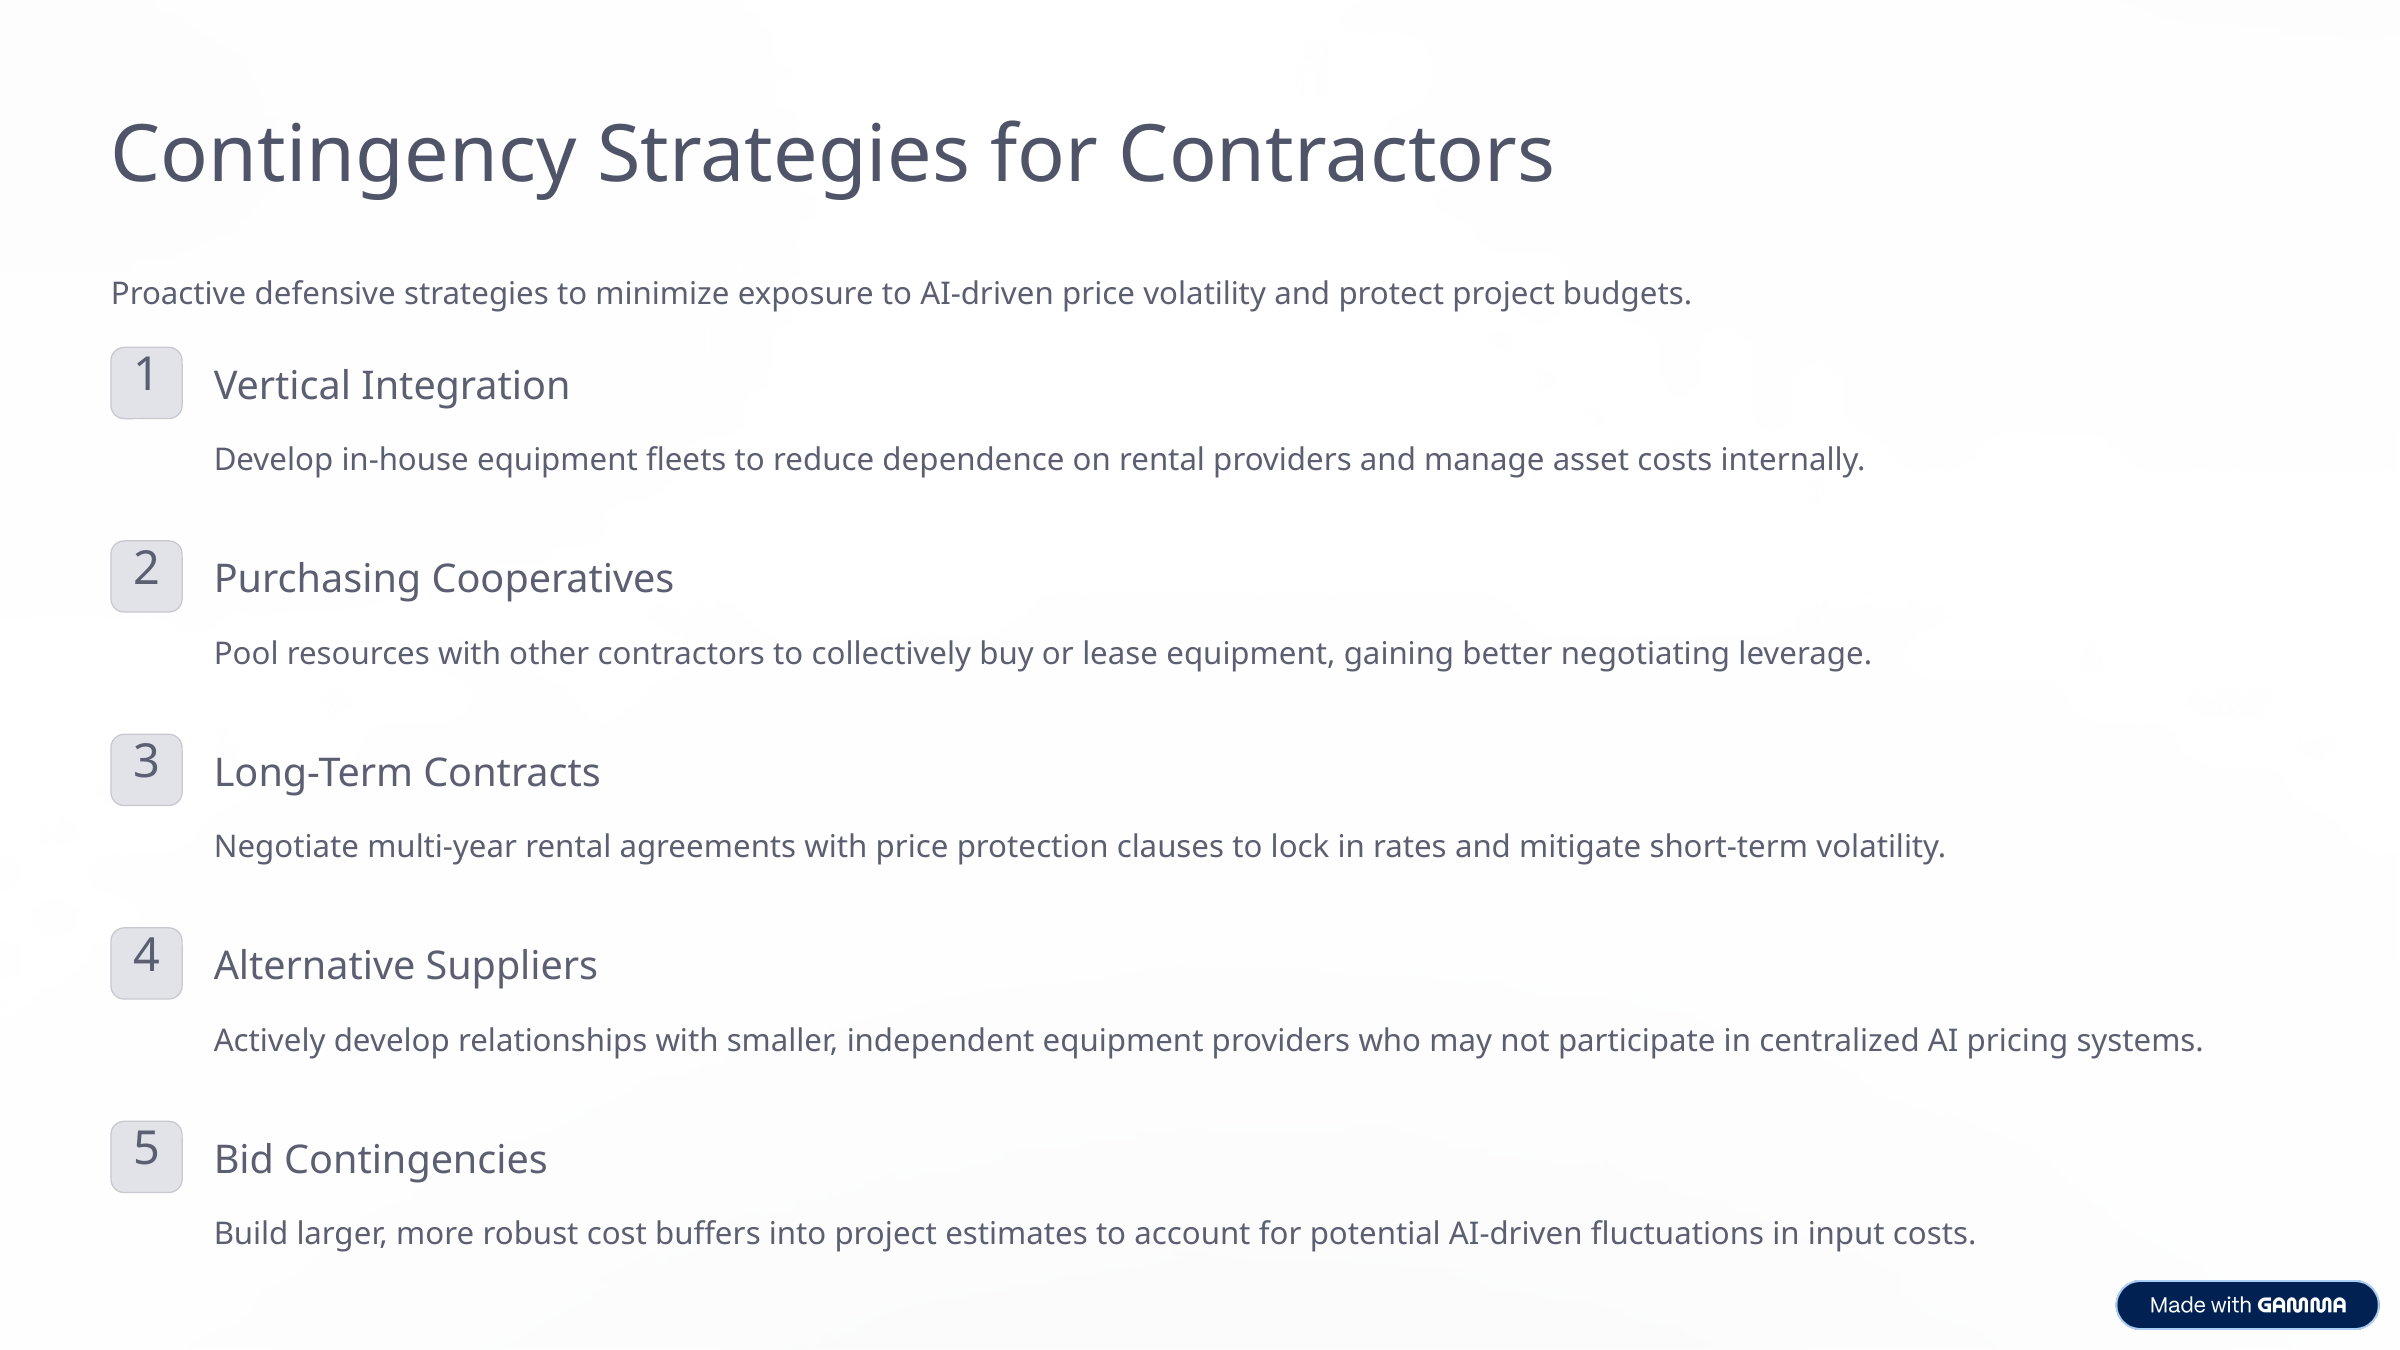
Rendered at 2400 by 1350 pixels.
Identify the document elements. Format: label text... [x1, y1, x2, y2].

text_box [110, 927, 183, 1000]
text_box [110, 734, 183, 806]
text_box Long-Term Contracts [213, 745, 613, 795]
text_box Negotiate multi-year rental agreements with price protection clauses to lock in rates and mitigate short-term volatility. [213, 813, 2289, 865]
text_box 5 [122, 1127, 171, 1187]
text_box Purchasing Cooperatives [213, 551, 682, 602]
text_box Actively develop relationships with smaller, independent equipment providers who may not participate in centralized AI pricing systems. [213, 1007, 2289, 1058]
text_box Bid Contingencies [213, 1132, 610, 1182]
picture [2106, 1271, 2389, 1339]
text_box 1 [122, 353, 171, 413]
text_box 4 [122, 933, 171, 994]
text_box Build larger, more robust cost buffers into project estimates to account for potential AI-driven fluctuations in input costs. [213, 1200, 2289, 1252]
text_box Contingency Strategies for Contractors [110, 98, 1579, 198]
text_box Pool resources with other contractors to collectively buy or lease equipment, gaining better negotiating leverage. [213, 620, 2289, 671]
text_box 2 [122, 546, 171, 607]
text_box 3 [122, 740, 171, 800]
text_box Vertical Integration [213, 358, 610, 408]
text_box Proactive defensive strategies to minimize exposure to AI-driven price volatility and protect project budgets. [110, 261, 2289, 312]
text_box Develop in-house equipment fleets to reduce dependence on rental providers and manage asset costs internally. [213, 426, 2289, 478]
text_box [110, 540, 183, 613]
text_box [110, 347, 183, 419]
text_box Alternative Suppliers [213, 938, 610, 989]
text_box [110, 1121, 183, 1193]
